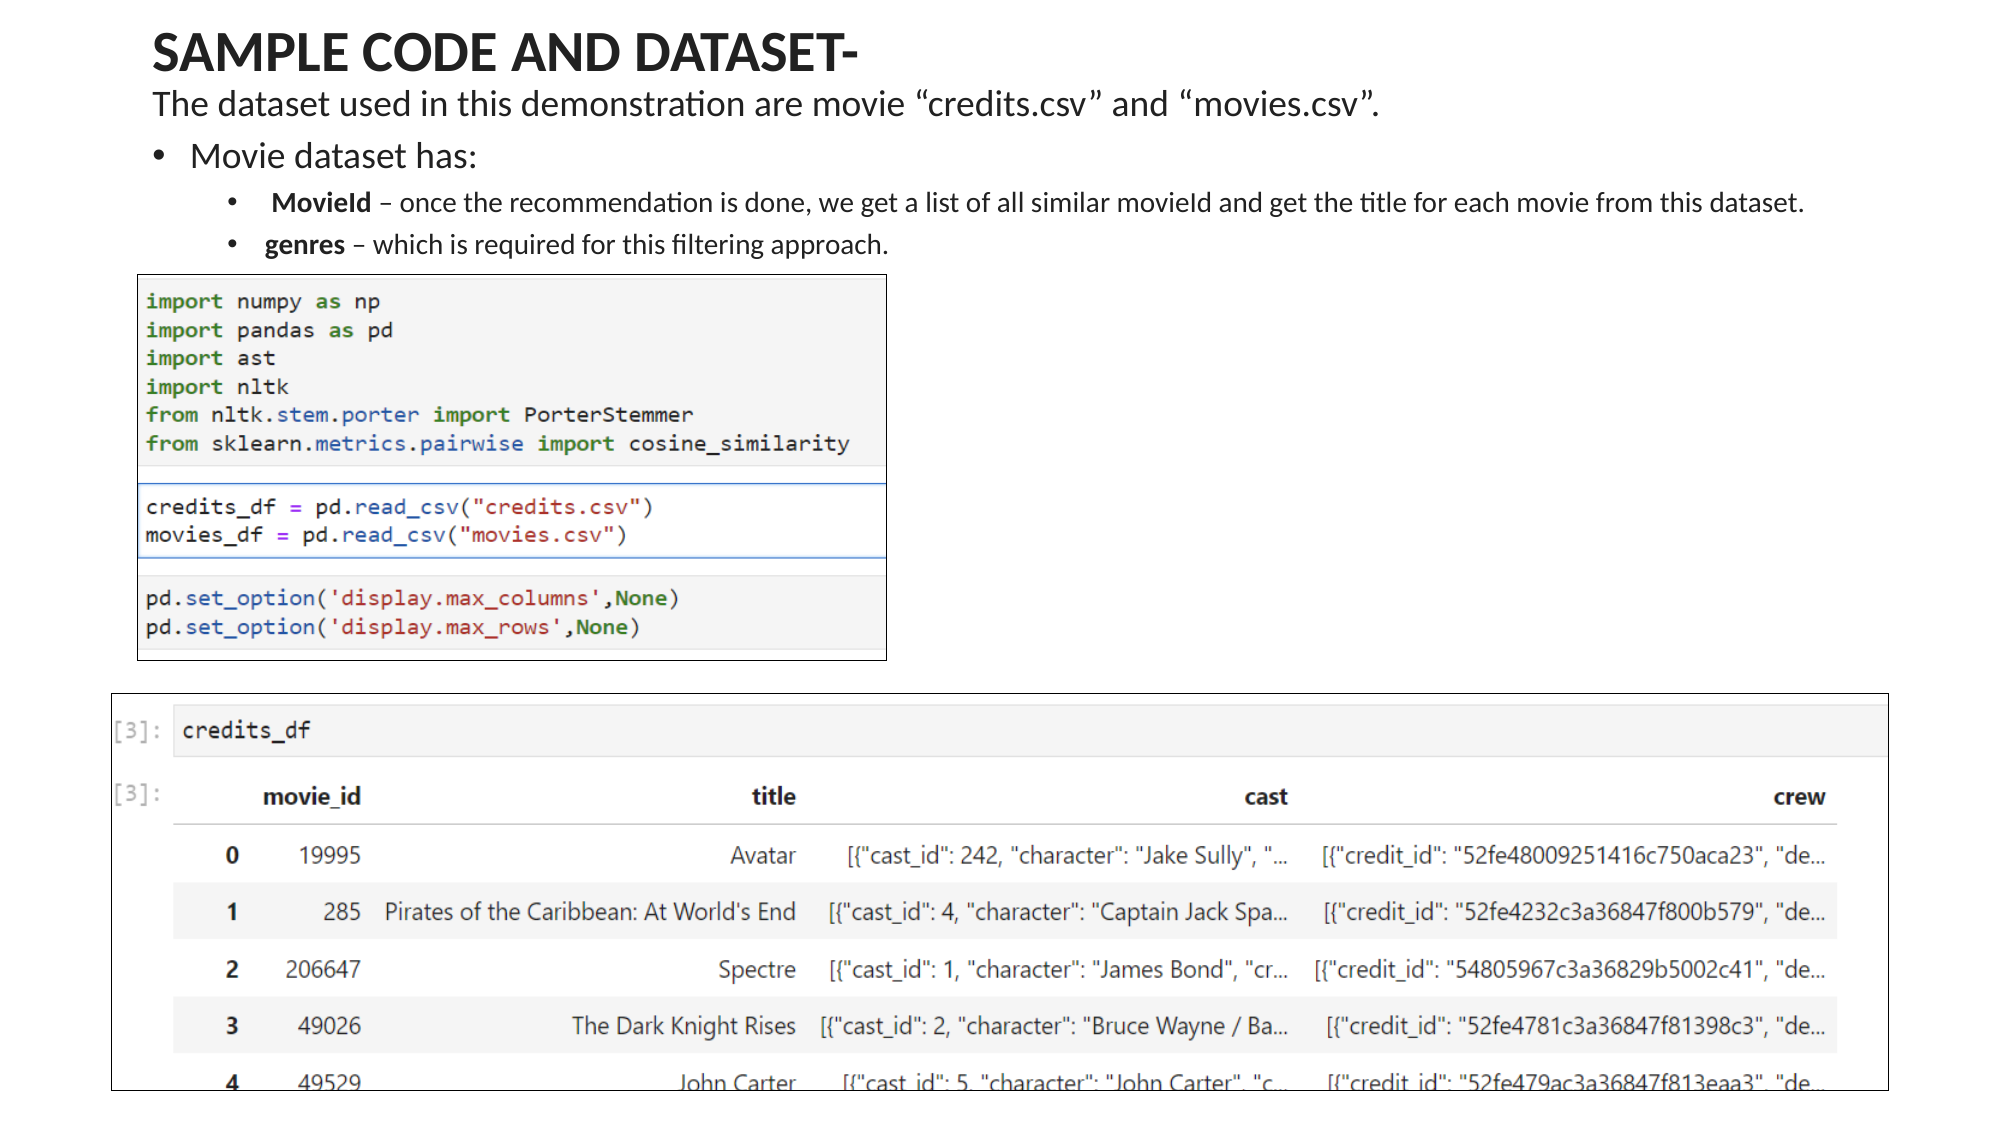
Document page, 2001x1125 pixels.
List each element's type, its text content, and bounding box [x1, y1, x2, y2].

picture [111, 692, 1889, 1091]
title SAMPLE CODE AND DATASET- The dataset used in this demonstration are movie “credits.csv” and “movies.csv”. [137, 0, 1863, 129]
picture [137, 274, 887, 661]
list Movie dataset has: MovieId – once the recommendation is done, we get a list of all similar movieId and get the title for each movie from this dataset. genres – which is required for this filtering approach. [137, 129, 1863, 692]
